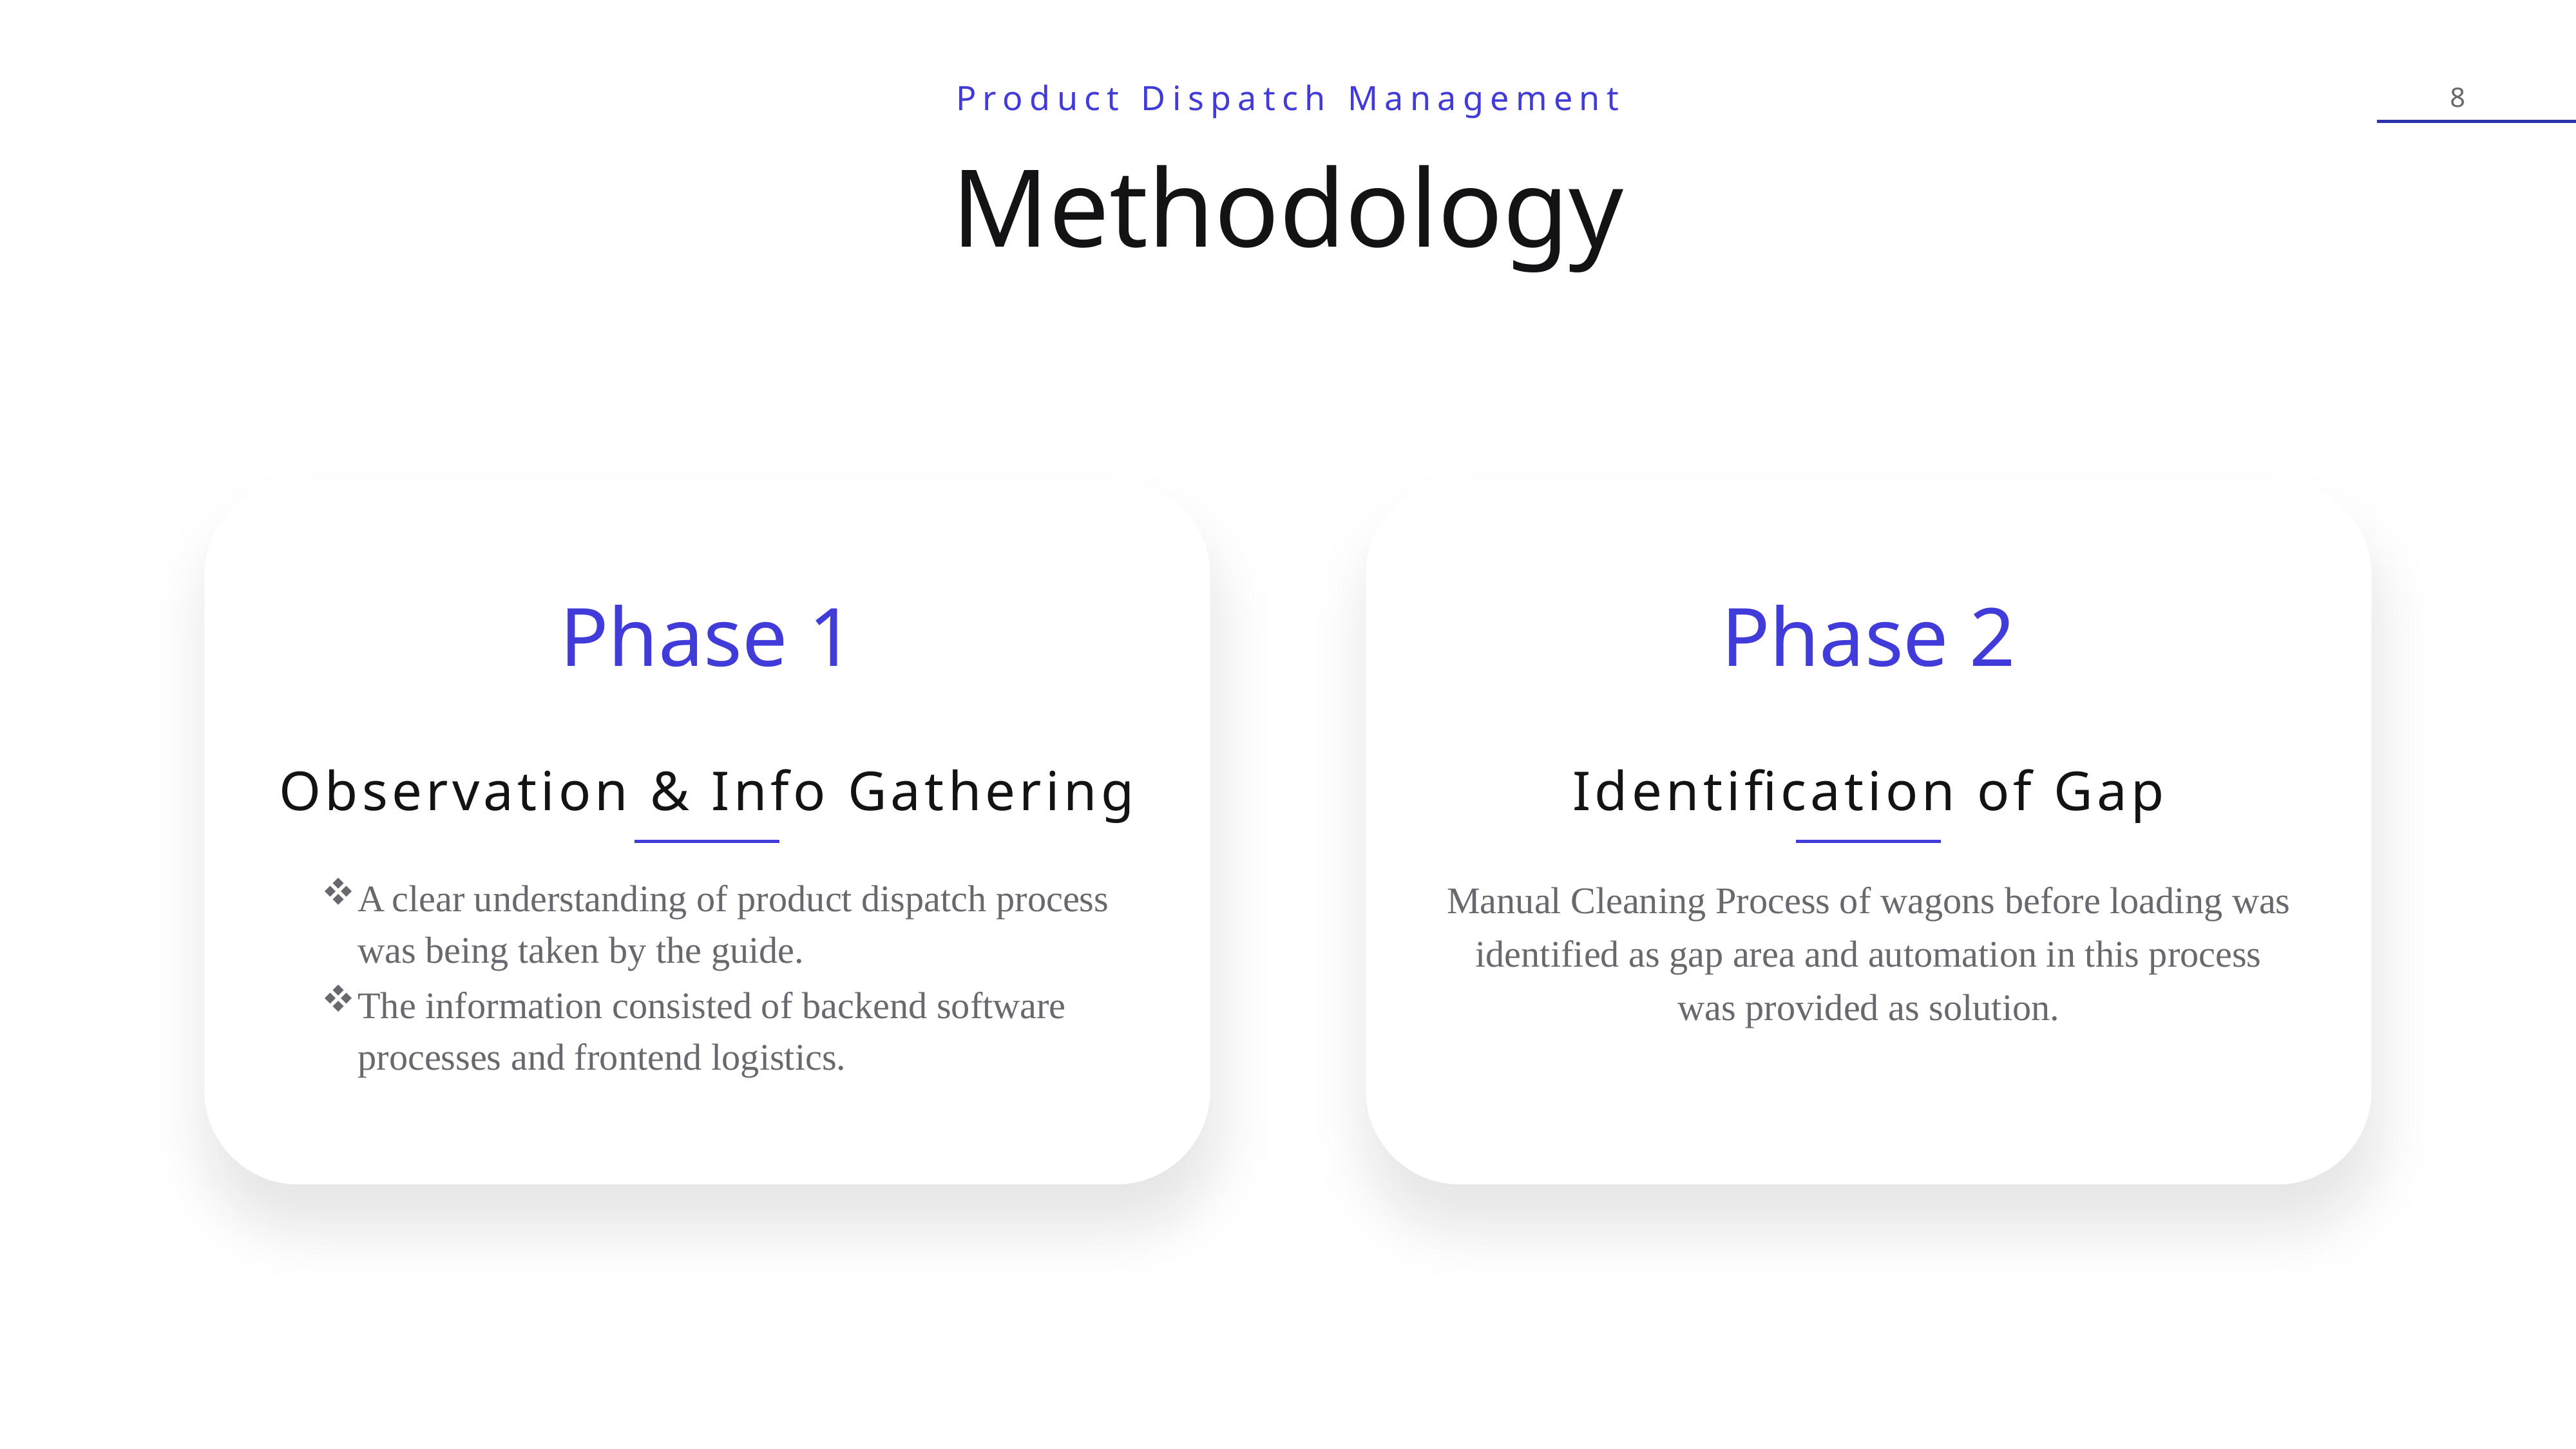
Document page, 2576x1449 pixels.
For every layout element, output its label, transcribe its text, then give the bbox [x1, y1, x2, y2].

text_box A clear understanding of product dispatch process was being taken by the guide. The information consisted of backend software processes and frontend logistics. [312, 862, 1140, 1083]
text_box Observation & Info Gathering [269, 752, 1145, 826]
text_box [1365, 480, 2372, 1186]
text_box [204, 480, 1211, 1186]
text_box Identification of Gap [1563, 752, 2175, 826]
text_box Manual Cleaning Process of wagons before loading was identified as gap area and automation in this process was provided as solution. [1432, 862, 2305, 1033]
text_box Phase 2 [1712, 581, 2026, 688]
text_box Product Dispatch Management [946, 72, 1630, 122]
text_box Phase 1 [550, 581, 864, 688]
text_box Methodology [942, 135, 1634, 274]
